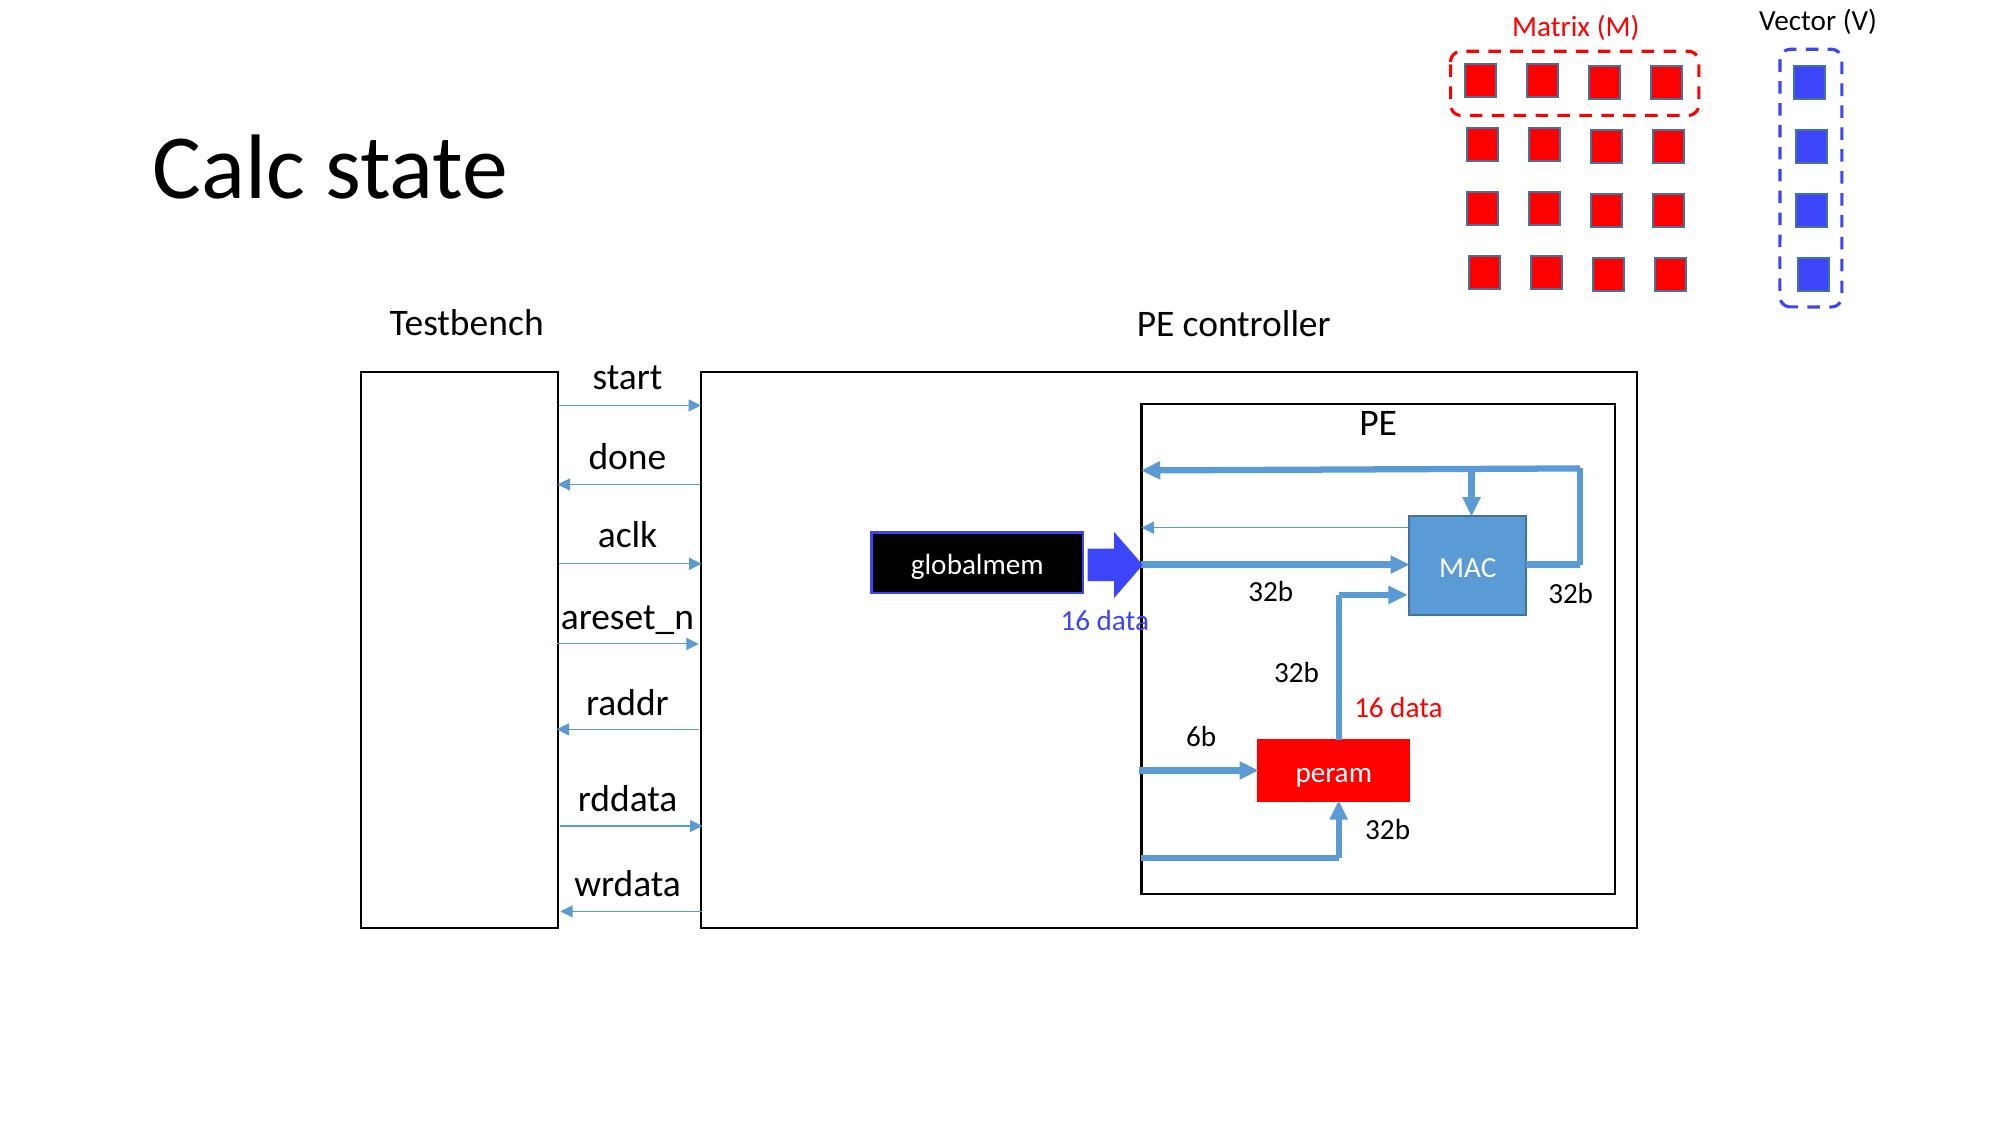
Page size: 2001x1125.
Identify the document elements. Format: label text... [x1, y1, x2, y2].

text_box PE controller [1122, 291, 1346, 351]
text_box done [573, 424, 682, 484]
text_box rddata [563, 766, 693, 825]
text_box [1087, 531, 1139, 593]
title Calc state [137, 59, 1450, 278]
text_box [1139, 403, 1620, 895]
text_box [1450, 0, 1894, 307]
text_box 16 data [1045, 593, 1139, 644]
text_box raddr [571, 670, 684, 729]
text_box areset_n [546, 584, 710, 645]
text_box wrdata [559, 851, 696, 912]
text_box aclk [583, 502, 673, 563]
text_box Testbench [374, 290, 566, 351]
text_box [360, 371, 559, 929]
text_box start [577, 344, 678, 405]
text_box [700, 371, 1638, 929]
